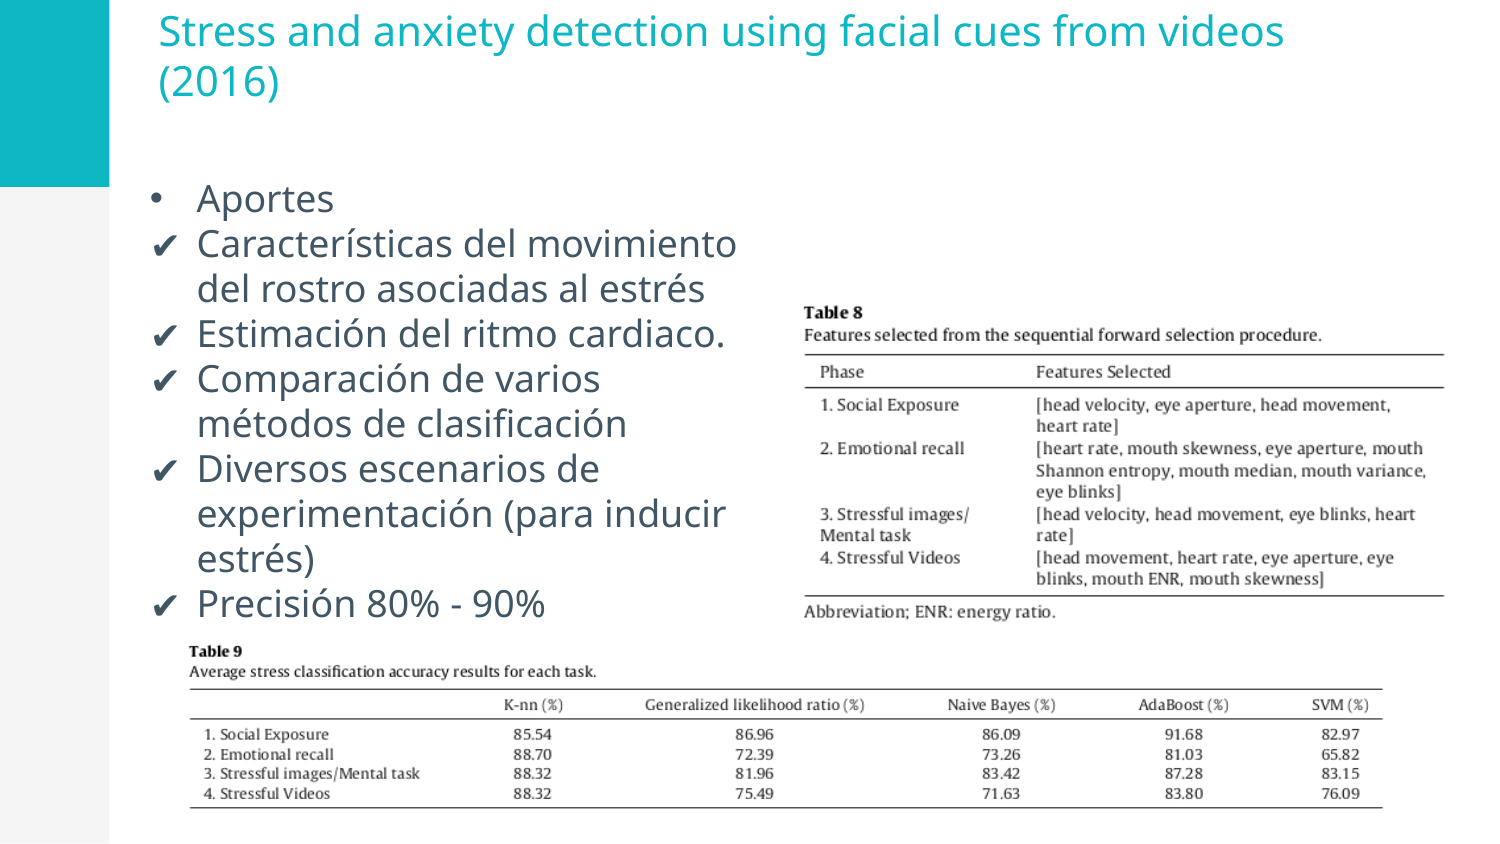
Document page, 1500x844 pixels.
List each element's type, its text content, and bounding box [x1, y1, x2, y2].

text_box [0, 0, 110, 187]
text_box Stress and anxiety detection using facial cues from videos (2016) [143, 26, 1372, 120]
picture [174, 289, 1458, 837]
text_box Aportes Características del movimiento del rostro asociadas al estrés Estimación del ritmo cardiaco. Comparación de varios métodos de clasificación Diversos escenarios de experimentación (para inducir estrés) Precisión 80% - 90% [116, 160, 767, 588]
